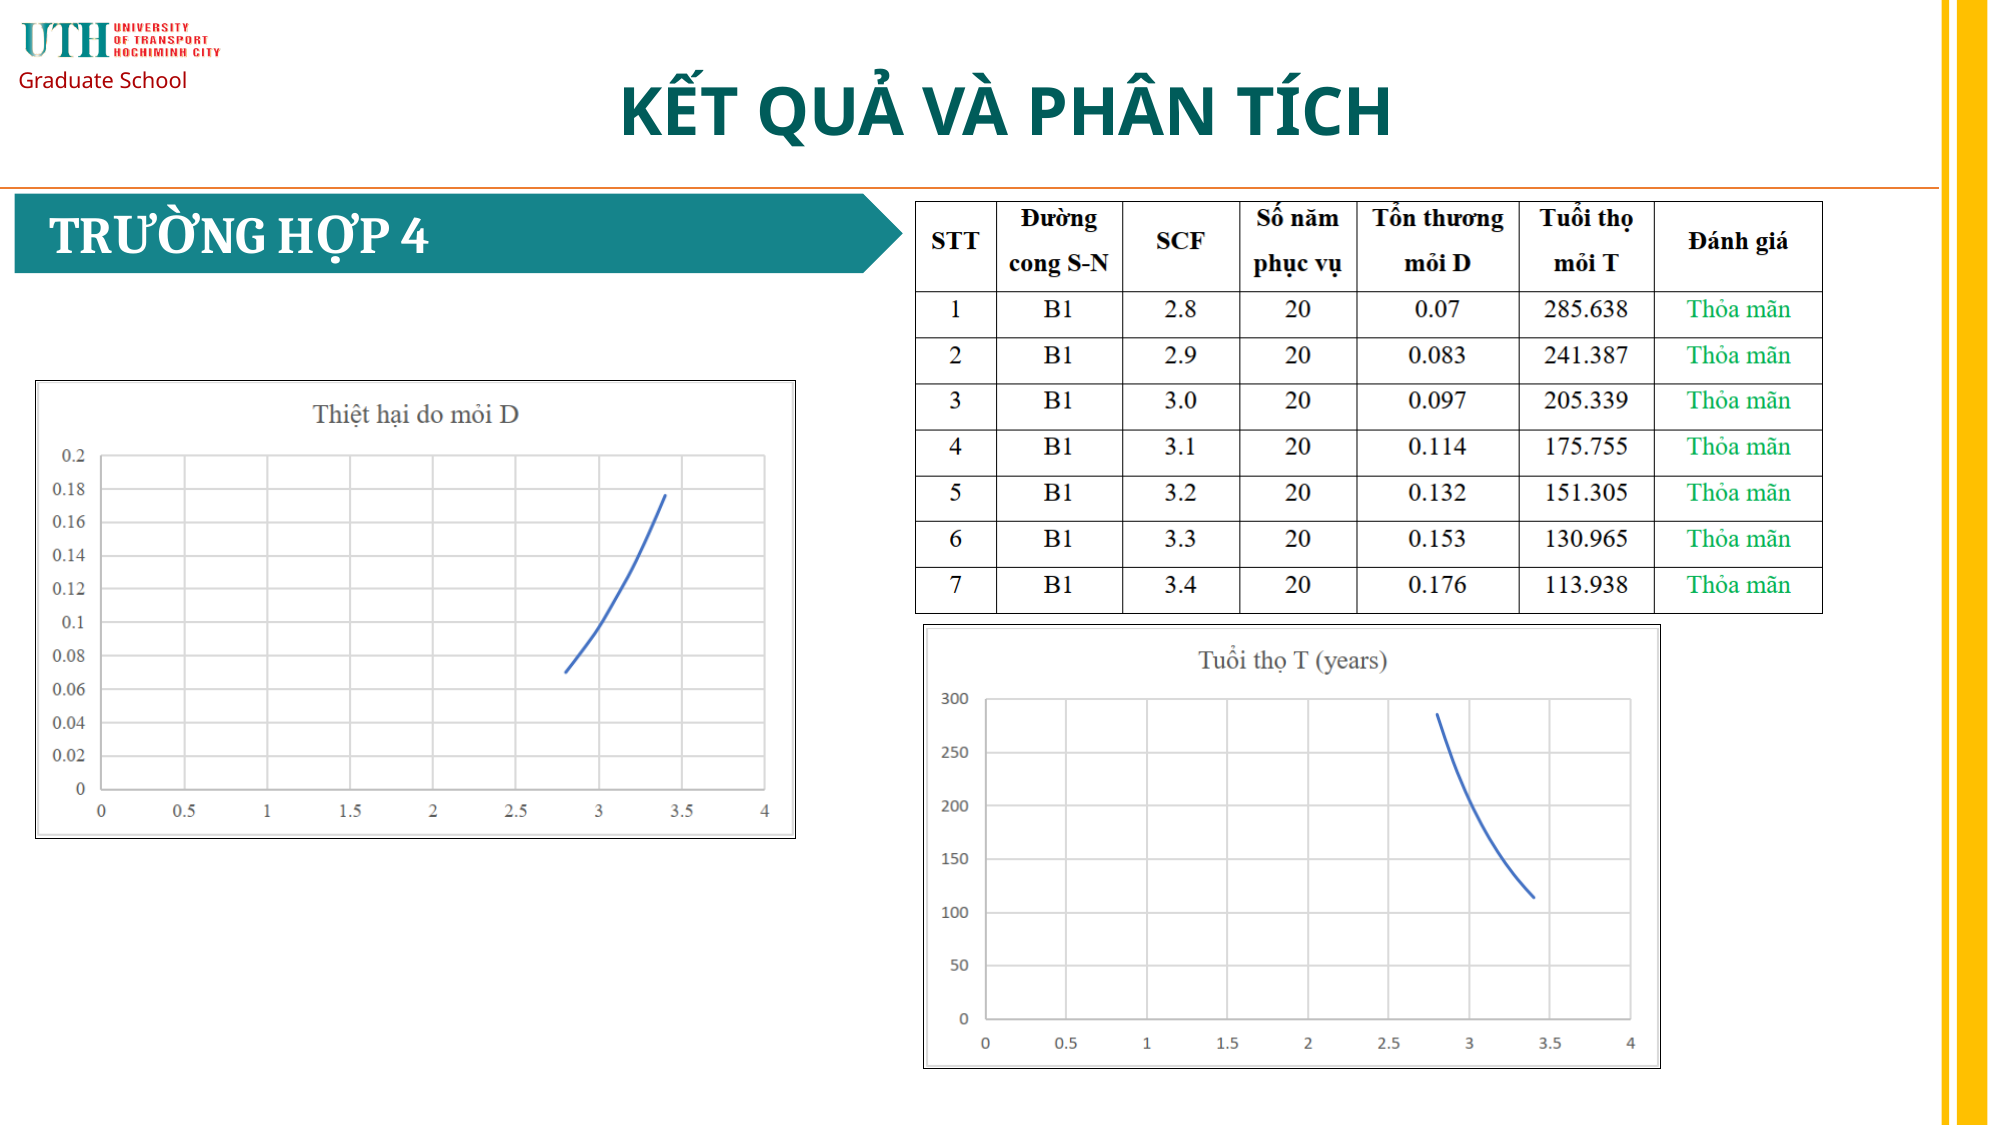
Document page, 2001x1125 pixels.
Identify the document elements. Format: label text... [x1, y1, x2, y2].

text_box Graduate School [0, 59, 151, 101]
picture [35, 380, 796, 839]
title KẾT QUẢ VÀ PHÂN TÍCH [151, 59, 1863, 169]
picture [923, 624, 1661, 1069]
picture [15, 16, 229, 59]
text_box TRƯỜNG HỢP 4 [34, 193, 826, 271]
text_box [13, 192, 905, 275]
picture [910, 197, 1826, 619]
